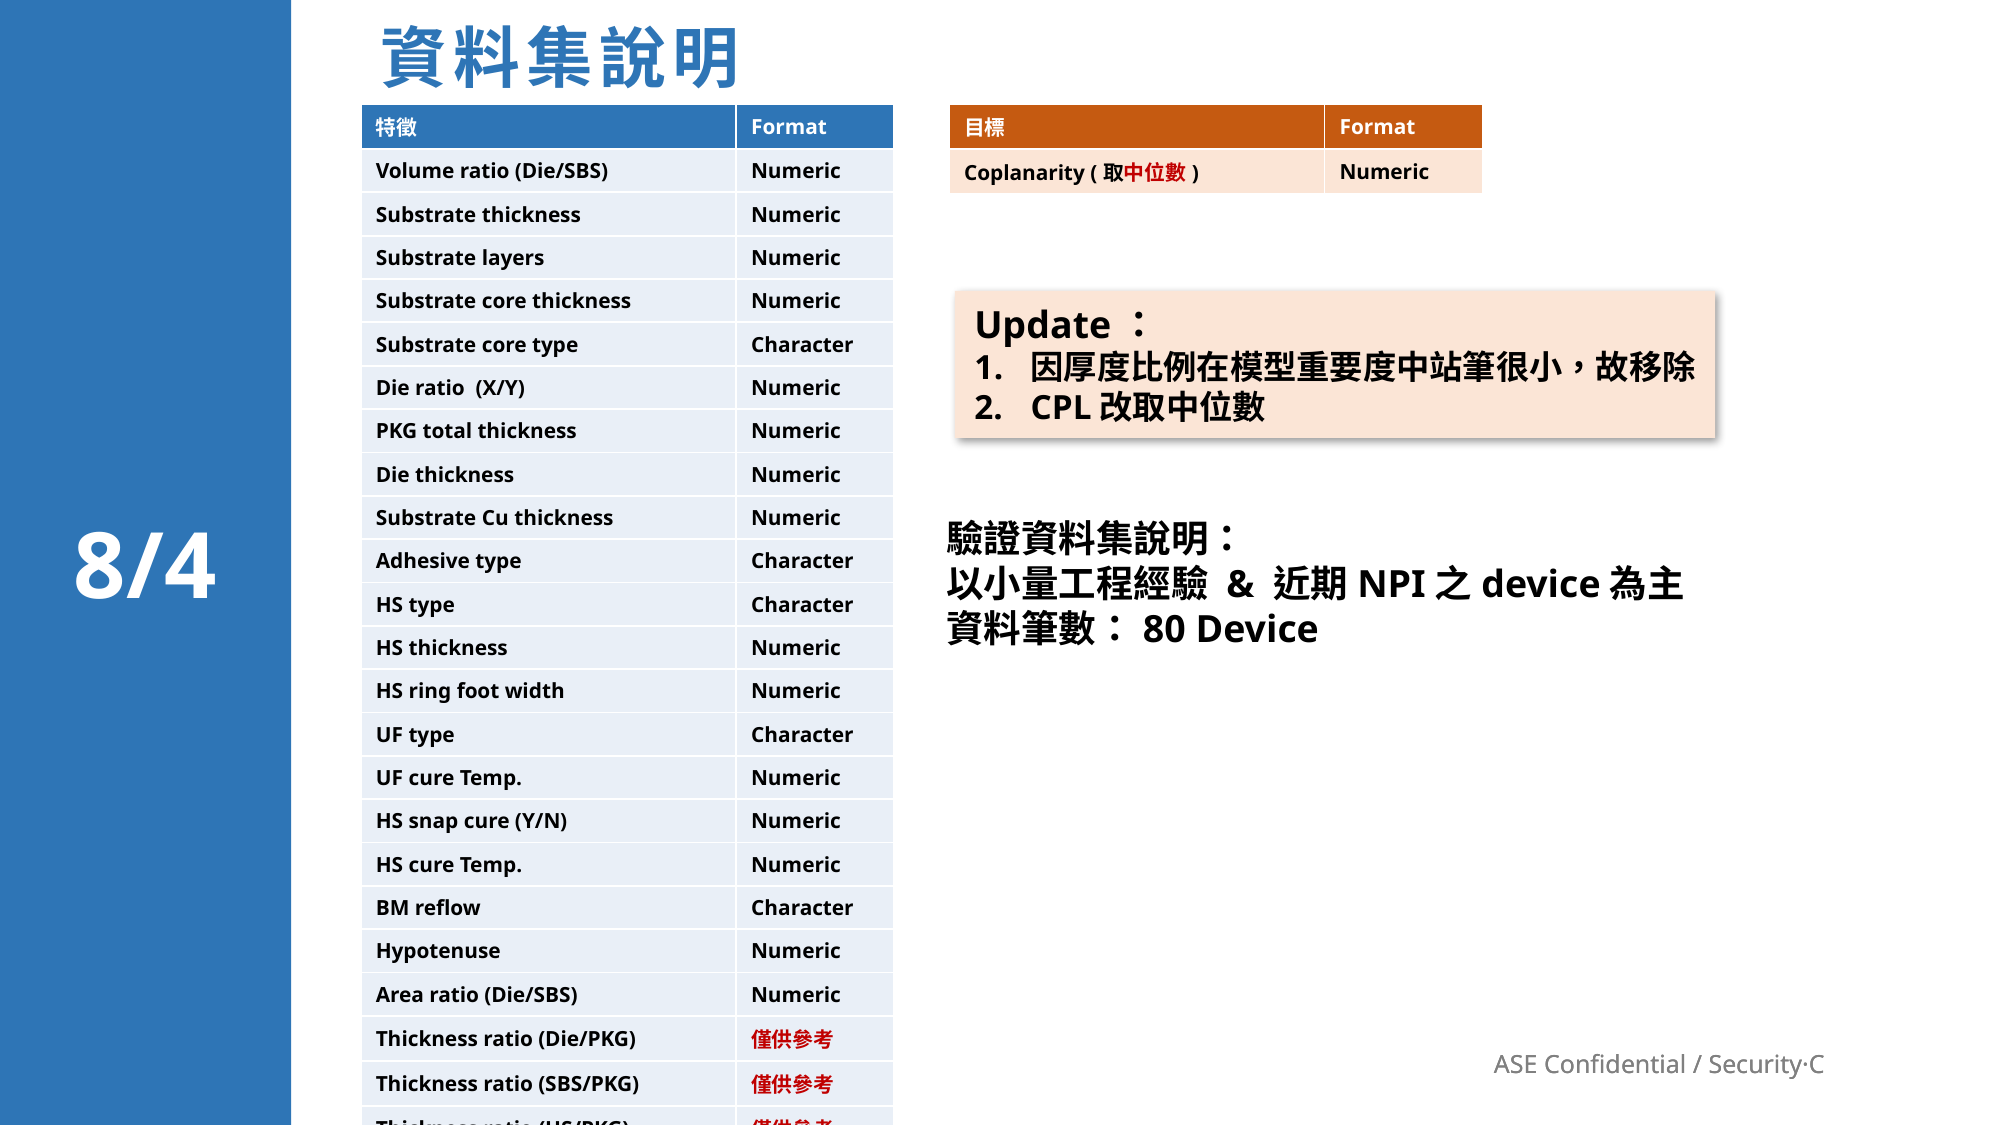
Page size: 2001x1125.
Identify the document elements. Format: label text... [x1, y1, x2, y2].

table_cell Character [737, 713, 893, 755]
table_cell Numeric [737, 193, 893, 235]
table_header Format [737, 105, 893, 148]
table_cell UF cure Temp. [362, 757, 735, 798]
table_cell 僅供參考 [737, 1062, 893, 1105]
table_cell Numeric [737, 453, 893, 495]
text_box [0, 0, 292, 1125]
table_cell Numeric [737, 410, 893, 452]
table_cell Substrate layers [362, 237, 735, 278]
table_cell HS thickness [362, 627, 735, 668]
table_cell HS cure Temp. [362, 843, 735, 885]
table_cell Numeric [737, 800, 893, 842]
table_cell Numeric [737, 280, 893, 321]
table_cell HS type [362, 583, 735, 625]
table_cell Adhesive type [362, 540, 735, 582]
table_cell Numeric [737, 973, 893, 1015]
table_cell 僅供參考 [737, 1107, 893, 1125]
text_box Update： 因厚度比例在模型重要度中站筆很小，故移除 CPL改取中位數 [959, 293, 1711, 434]
table_cell Thickness ratio (HS/PKG) [362, 1107, 735, 1125]
table_cell Die ratio (X/Y) [362, 367, 735, 408]
table_cell Numeric [737, 367, 893, 408]
table_cell Numeric [737, 497, 893, 538]
table_cell PKG total thickness [362, 410, 735, 452]
text_box 驗證資料集說明： 以小量工程經驗 & 近期NPI之device為主 資料筆數：80 Device [931, 507, 1700, 658]
text_box 8/4 [59, 499, 232, 624]
table_cell Numeric [737, 150, 893, 191]
table_cell Substrate core thickness [362, 280, 735, 321]
table_cell Numeric [737, 670, 893, 712]
table_cell BM reflow [362, 887, 735, 928]
table_cell HS snap cure (Y/N) [362, 800, 735, 842]
text_box [954, 290, 1716, 439]
table_cell Character [737, 583, 893, 625]
table_cell Character [737, 887, 893, 928]
table_cell Character [737, 540, 893, 582]
table_cell Numeric [737, 843, 893, 885]
table_cell Numeric [737, 627, 893, 668]
table_cell Numeric [737, 757, 893, 798]
table_cell Volume ratio (Die/SBS) [362, 150, 735, 191]
table_cell 僅供參考 [737, 1017, 893, 1060]
table_header 目標 [950, 105, 1324, 148]
table_cell Substrate thickness [362, 193, 735, 235]
table_cell Hypotenuse [362, 930, 735, 972]
table_cell Thickness ratio (Die/PKG) [362, 1017, 735, 1060]
table_header 特徵 [362, 105, 735, 148]
table_cell Numeric [1325, 150, 1482, 193]
table_cell Coplanarity (取中位數) [950, 150, 1324, 193]
table_cell Numeric [737, 237, 893, 278]
table_cell Die thickness [362, 453, 735, 495]
table_cell Numeric [737, 930, 893, 972]
table_cell Character [737, 323, 893, 365]
table_cell Area ratio (Die/SBS) [362, 973, 735, 1015]
table_cell UF type [362, 713, 735, 755]
table_header Format [1325, 105, 1482, 148]
table_cell HS ring foot width [362, 670, 735, 712]
text_box 資料集說明 [365, 7, 755, 103]
table_cell Substrate Cu thickness [362, 497, 735, 538]
table_cell Substrate core type [362, 323, 735, 365]
table_cell Thickness ratio (SBS/PKG) [362, 1062, 735, 1105]
